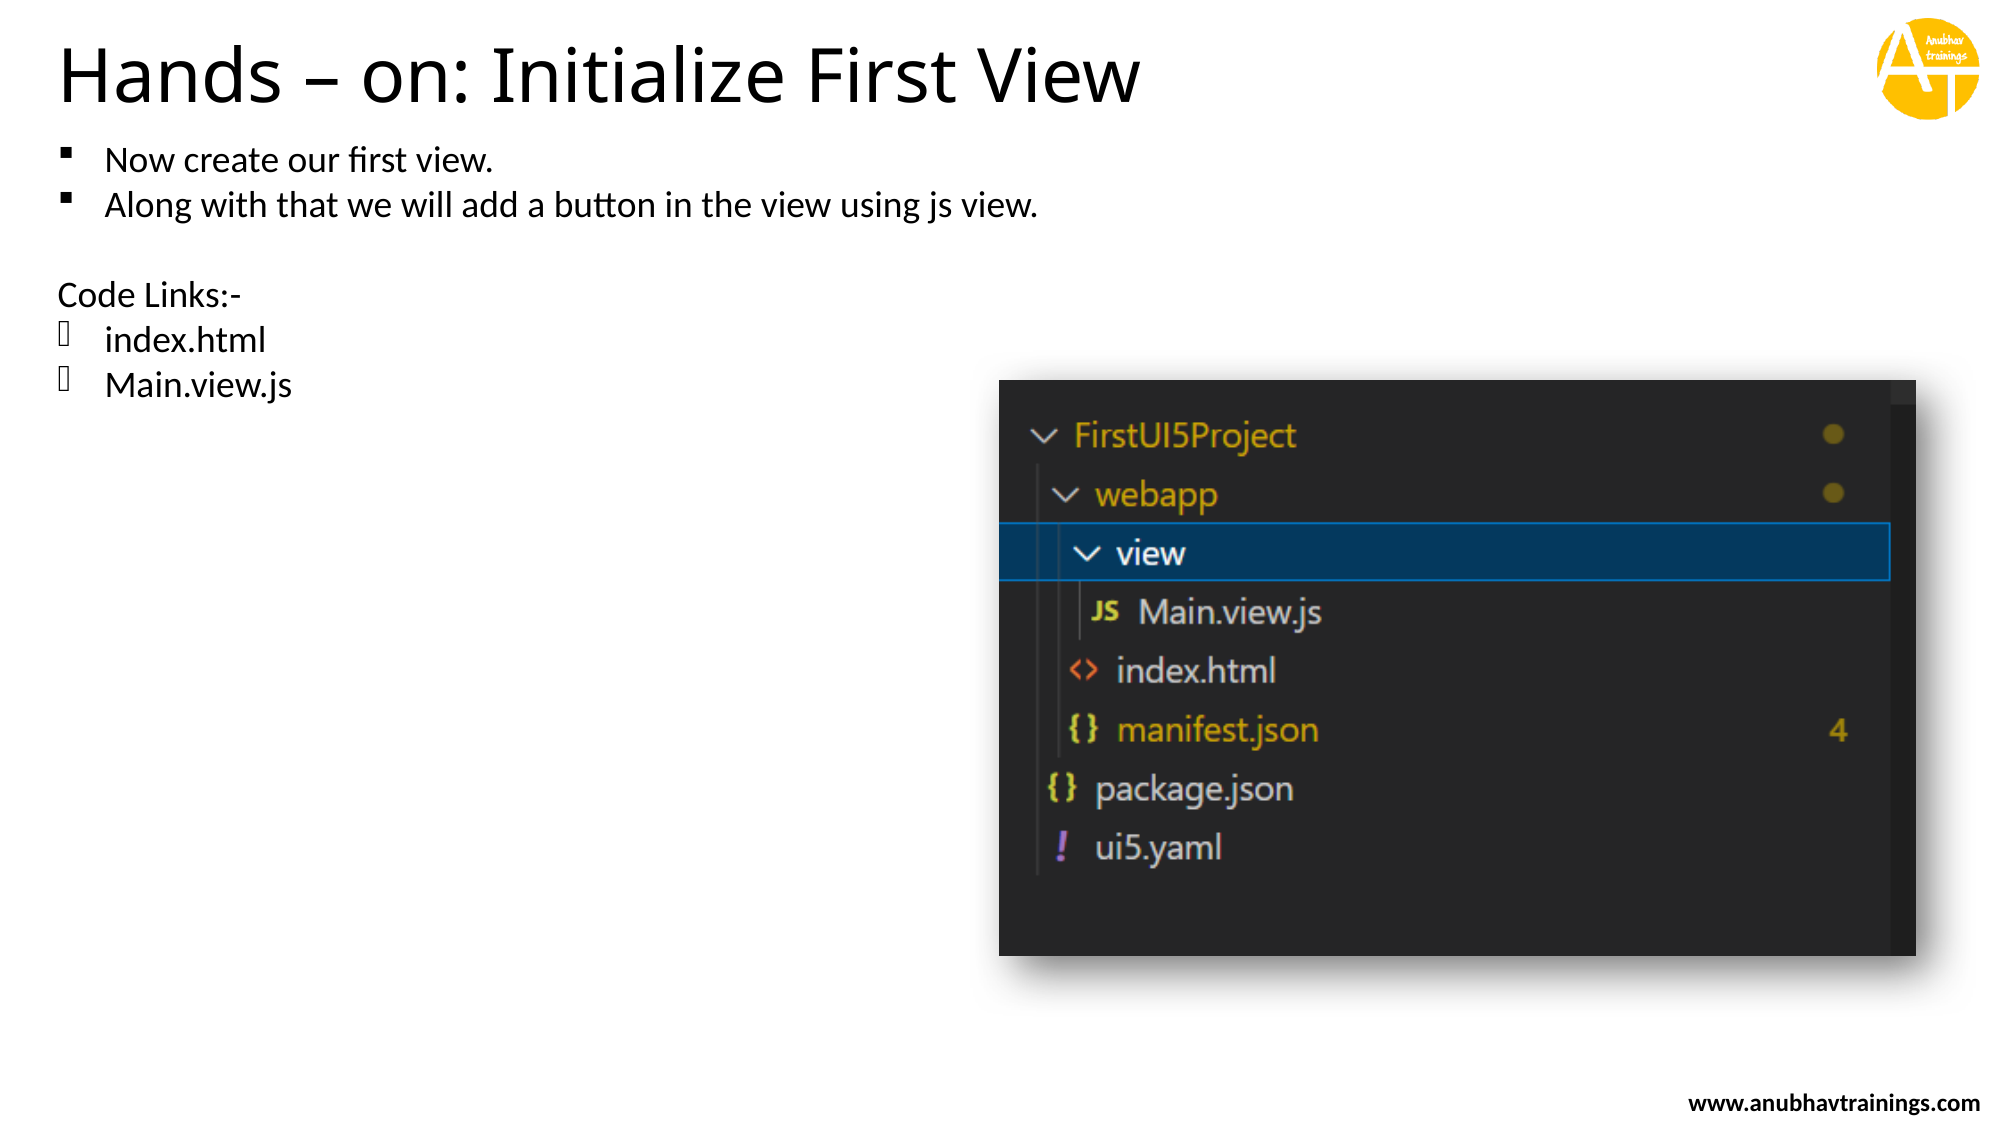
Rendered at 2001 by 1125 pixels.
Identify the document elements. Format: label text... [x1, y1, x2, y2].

picture [999, 380, 1916, 956]
text_box Now create our first view. Along with that we will add a button in the view using js view. Code Links:- index.html Main.view.js [42, 127, 1874, 413]
picture [1866, 11, 1985, 128]
footer www.anubhavtrainings.com [1669, 1089, 2000, 1114]
text_box Hands – on: Initialize First View [42, 30, 1866, 127]
